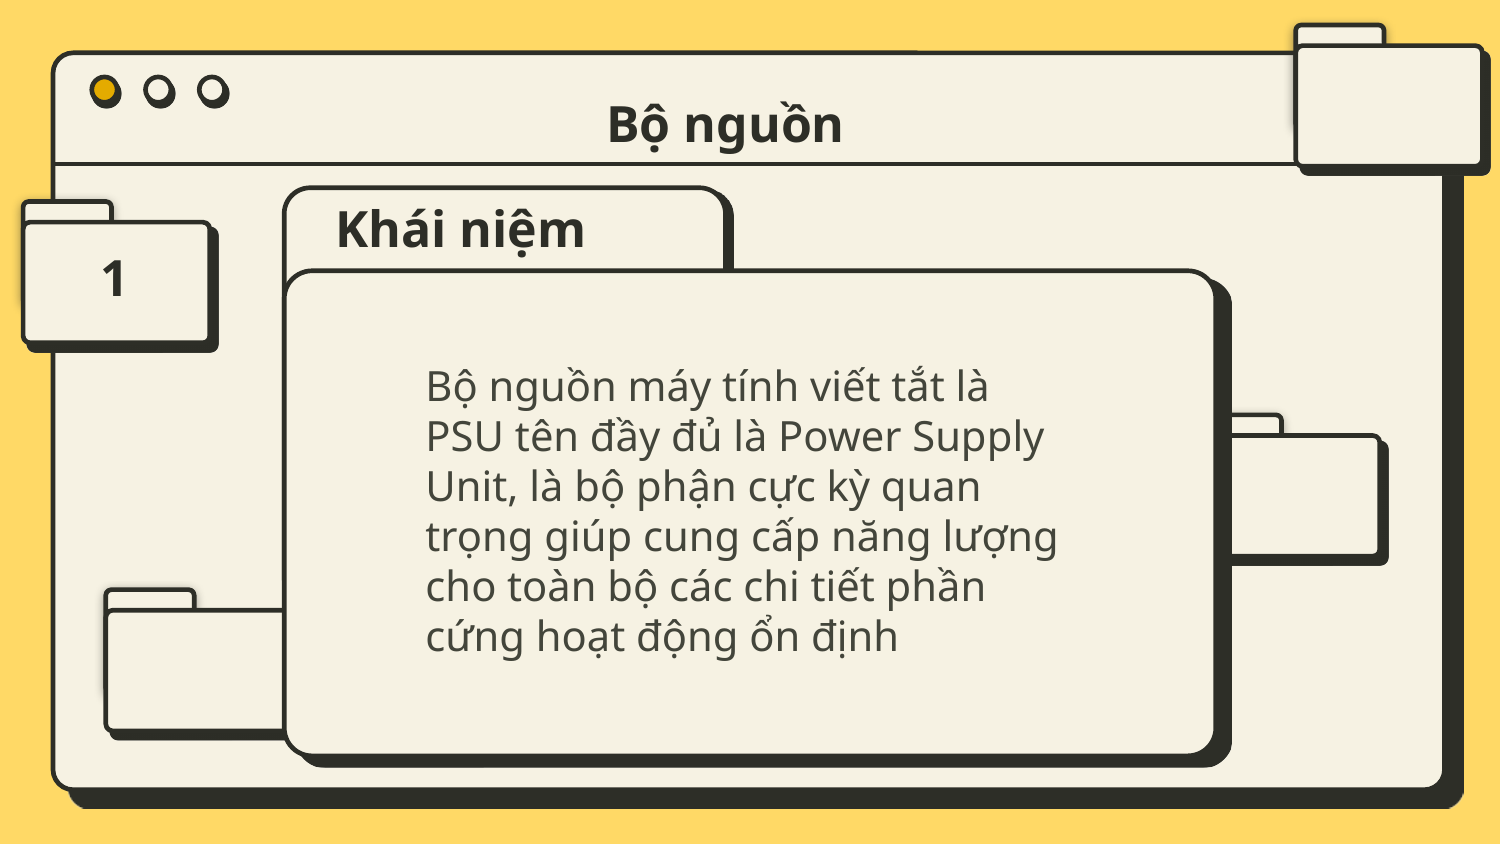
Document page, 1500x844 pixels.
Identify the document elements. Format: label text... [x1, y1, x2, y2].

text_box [283, 187, 1217, 757]
title Bộ nguồn [505, 79, 946, 167]
text_box 1 [0, 231, 274, 324]
text_box Khái niệm [247, 183, 688, 271]
